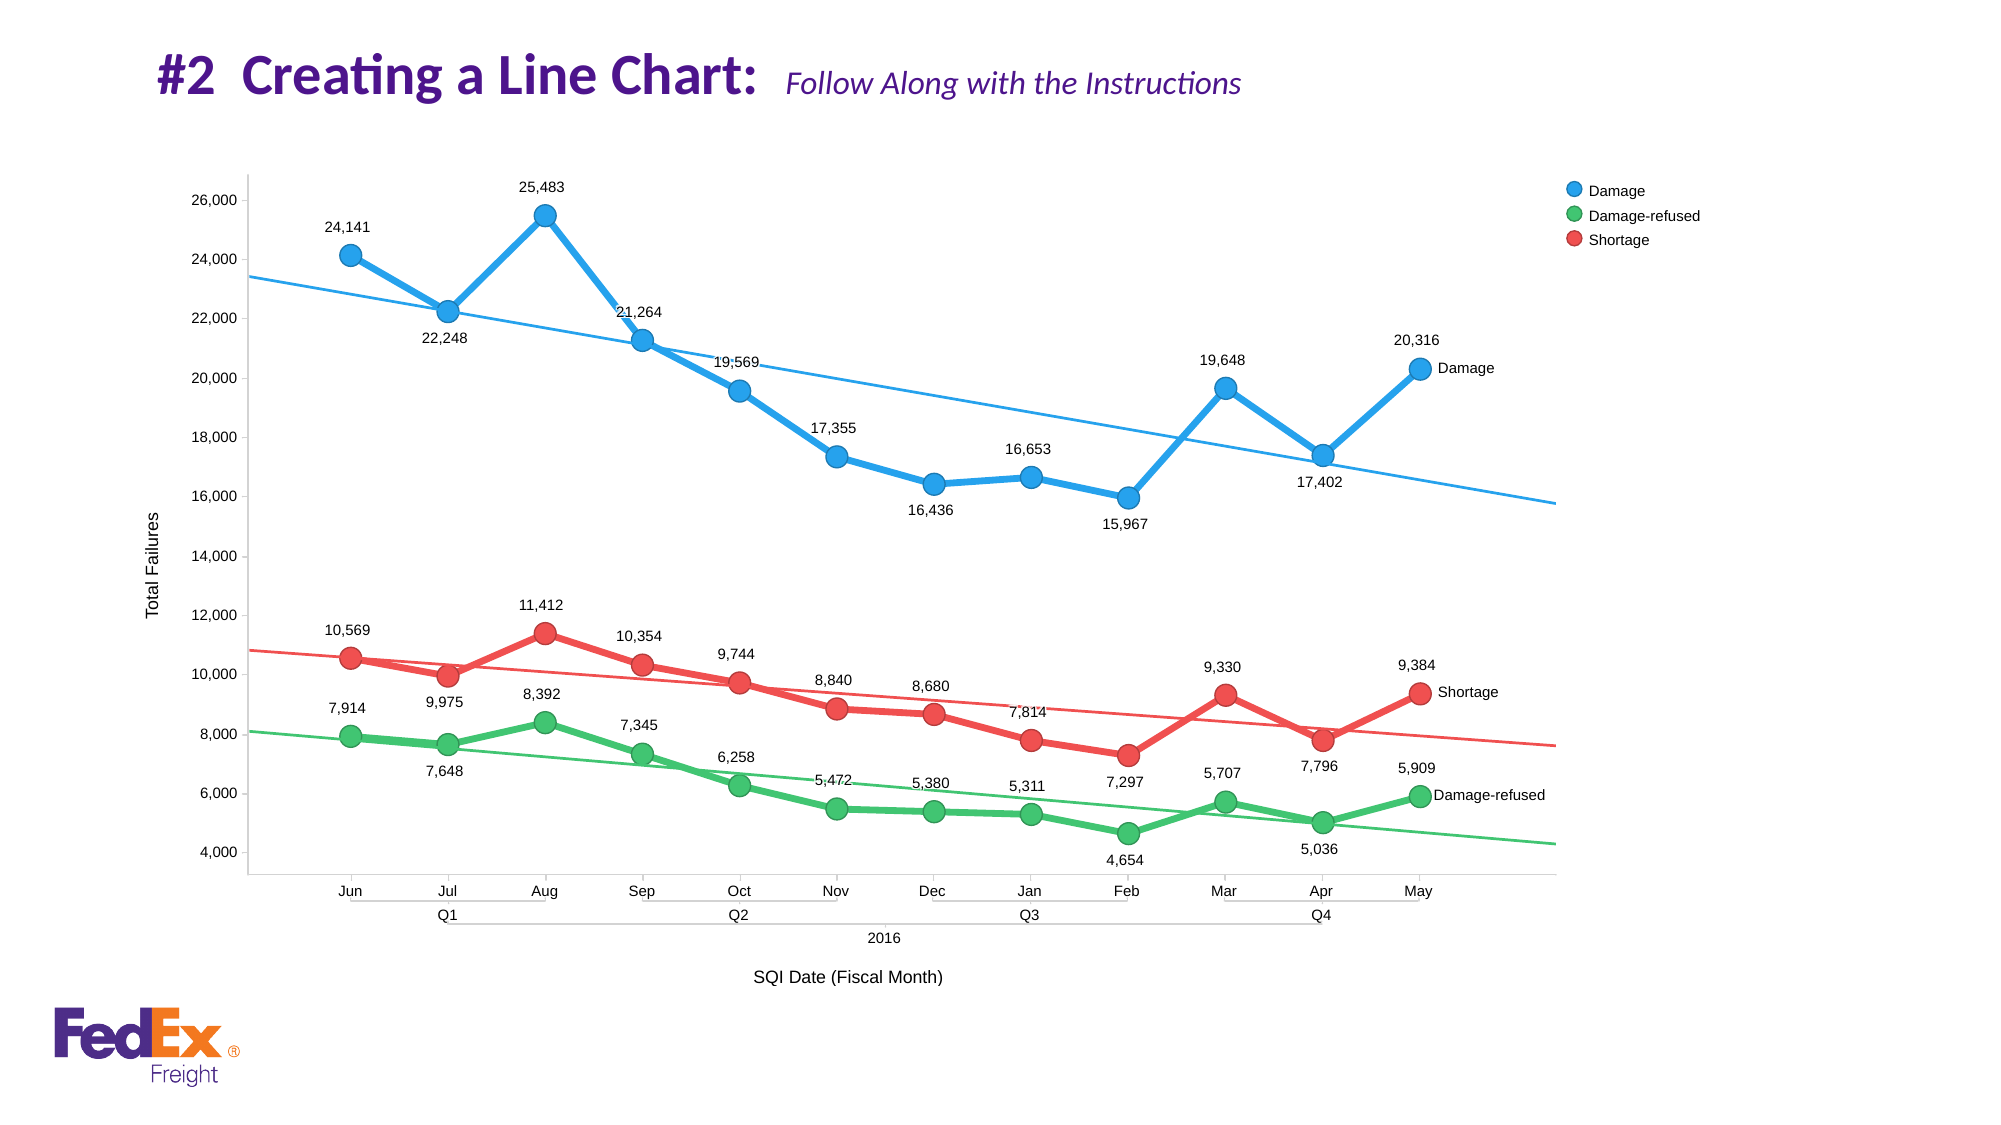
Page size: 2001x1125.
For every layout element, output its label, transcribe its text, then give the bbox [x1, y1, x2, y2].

picture [136, 168, 1768, 987]
picture [54, 1006, 240, 1088]
title #2 Creating a Line Chart: Follow Along with the Instructions [157, 43, 1828, 129]
